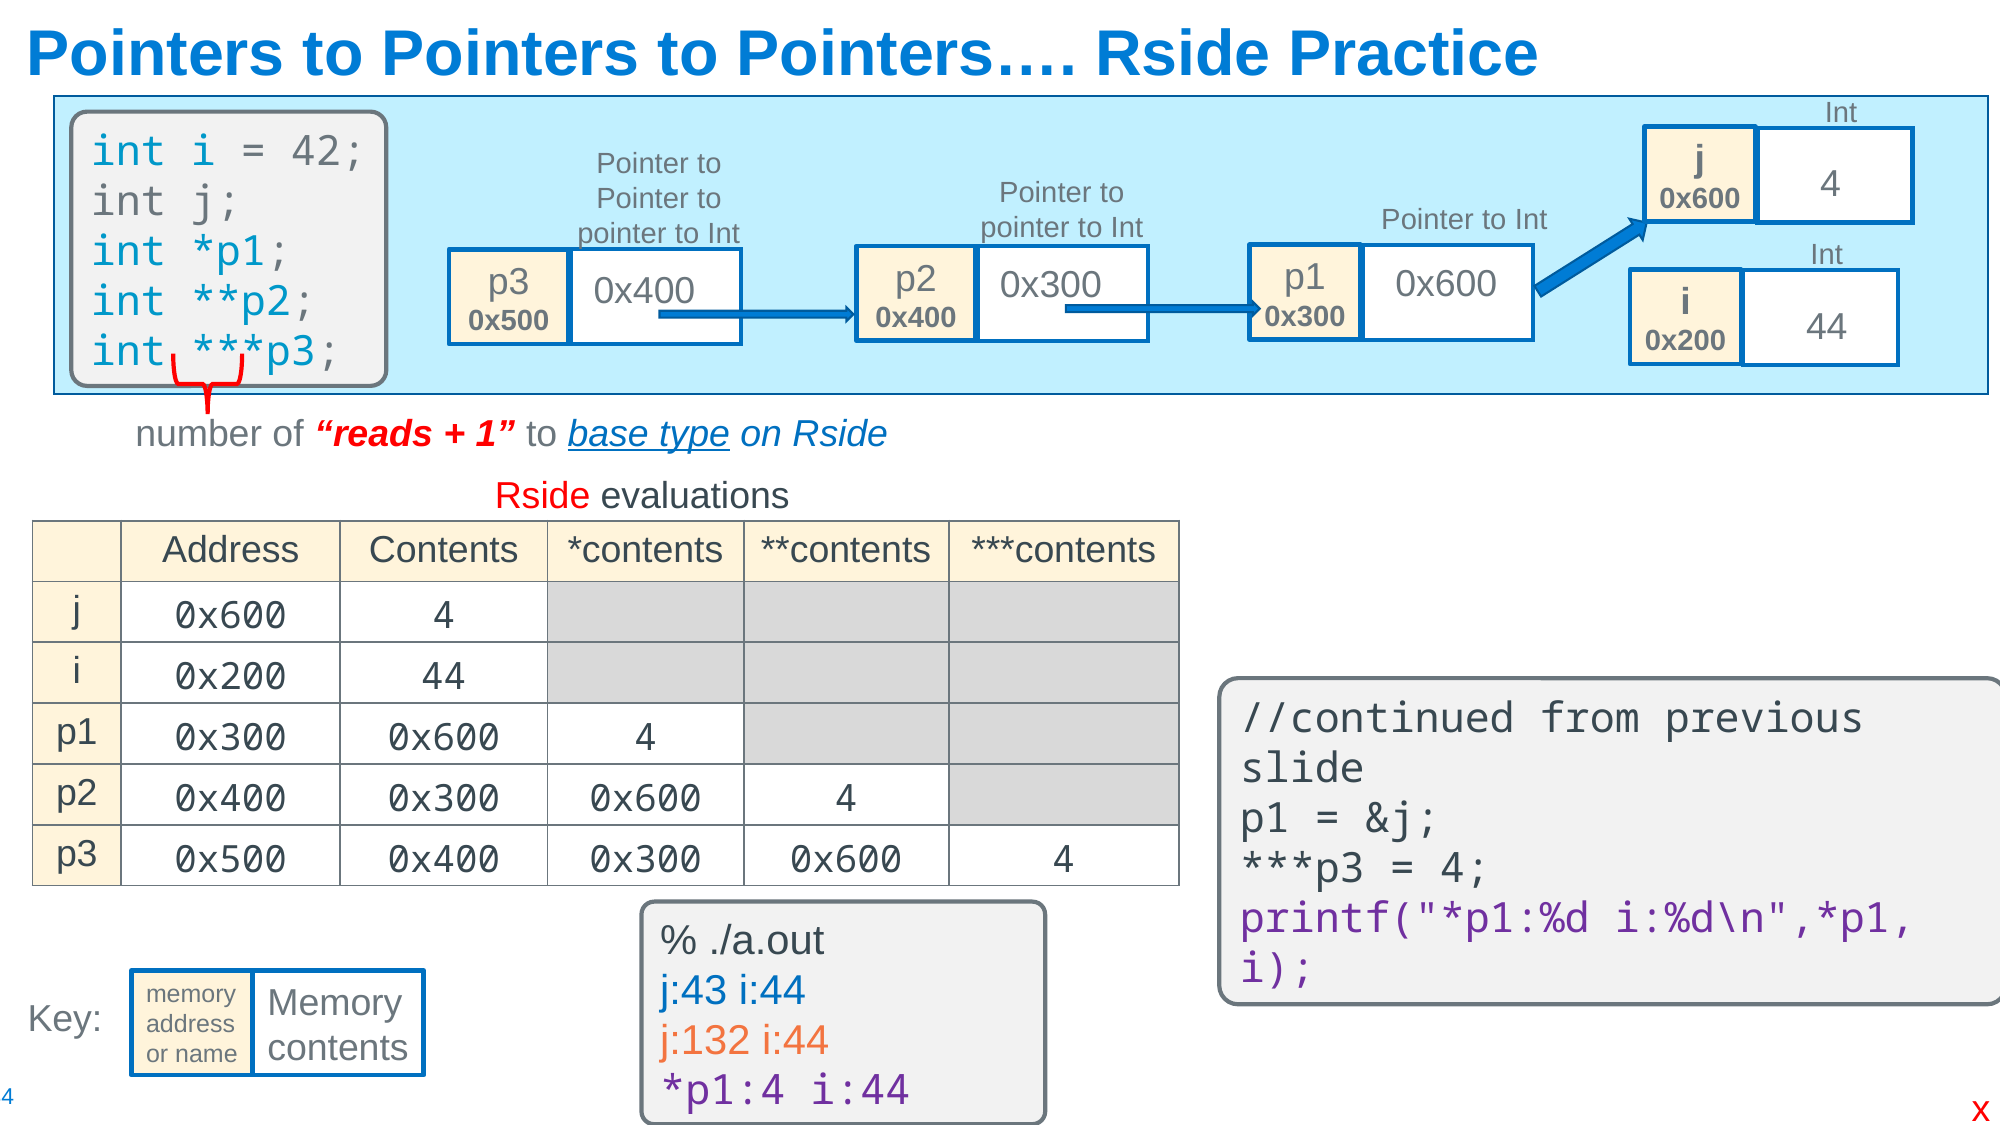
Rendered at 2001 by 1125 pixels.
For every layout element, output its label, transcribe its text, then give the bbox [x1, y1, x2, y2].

text_box Memory contents [252, 970, 424, 1076]
table_header Address [122, 522, 339, 581]
text_box Key: [12, 986, 118, 1047]
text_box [1249, 193, 1580, 341]
title Pointers to Pointers to Pointers…. Rside Practice [11, 12, 1737, 97]
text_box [1379, 244, 1657, 313]
table_cell 0x400 [341, 826, 547, 885]
table_cell j [33, 582, 120, 641]
text_box [53, 95, 1989, 395]
table_cell [950, 643, 1178, 702]
text_box x [1956, 1076, 2000, 1125]
table_cell 0x600 [745, 826, 948, 885]
table_cell 0x400 [122, 765, 339, 824]
table_cell 4 [745, 765, 948, 824]
table_cell i [33, 643, 120, 702]
table_cell 4 [548, 704, 743, 763]
table_cell [548, 582, 743, 641]
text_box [116, 353, 918, 463]
table_cell 4 [341, 582, 547, 641]
table_cell 0x600 [341, 704, 547, 763]
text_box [984, 253, 1260, 316]
text_box int i = 42; int j; int *p1; int **p2; int ***p3; [71, 111, 387, 386]
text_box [856, 165, 1160, 343]
table_cell [548, 643, 743, 702]
table_cell [950, 582, 1178, 641]
table_cell 44 [341, 643, 547, 702]
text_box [577, 258, 854, 322]
table_cell 0x200 [122, 643, 339, 702]
table_cell 0x300 [548, 826, 743, 885]
table_cell 4 [950, 826, 1178, 885]
table_header Contents [341, 522, 547, 581]
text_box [1644, 85, 1919, 223]
table_cell p3 [33, 826, 120, 885]
text_box % ./a.out j:43 i:44 j:132 i:44 *p1:4 i:44 [641, 901, 1046, 1125]
table_cell 0x300 [341, 765, 547, 824]
table_cell 0x600 [122, 582, 339, 641]
table_header [33, 522, 120, 581]
table_header *contents [548, 524, 743, 581]
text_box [1630, 228, 1905, 366]
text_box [448, 137, 758, 346]
table_cell p1 [33, 704, 120, 763]
table_cell p2 [33, 765, 120, 824]
table_cell [745, 582, 948, 641]
table_cell 0x500 [122, 826, 339, 885]
table_cell [950, 704, 1178, 763]
table_cell [950, 765, 1178, 824]
table_cell [745, 704, 948, 763]
table_cell [745, 643, 948, 702]
table_header **contents [745, 522, 948, 581]
text_box Rside evaluations [479, 463, 805, 524]
text_box //continued from previous slide p1 = &j; ***p3 = 4; printf("*p1:%d i:%d\n",*p1, i); [1219, 678, 2000, 1005]
table_cell 0x300 [122, 704, 339, 763]
text_box memory address or name [131, 970, 252, 1075]
table_header ***contents [950, 522, 1178, 581]
table_cell 0x600 [548, 765, 743, 824]
